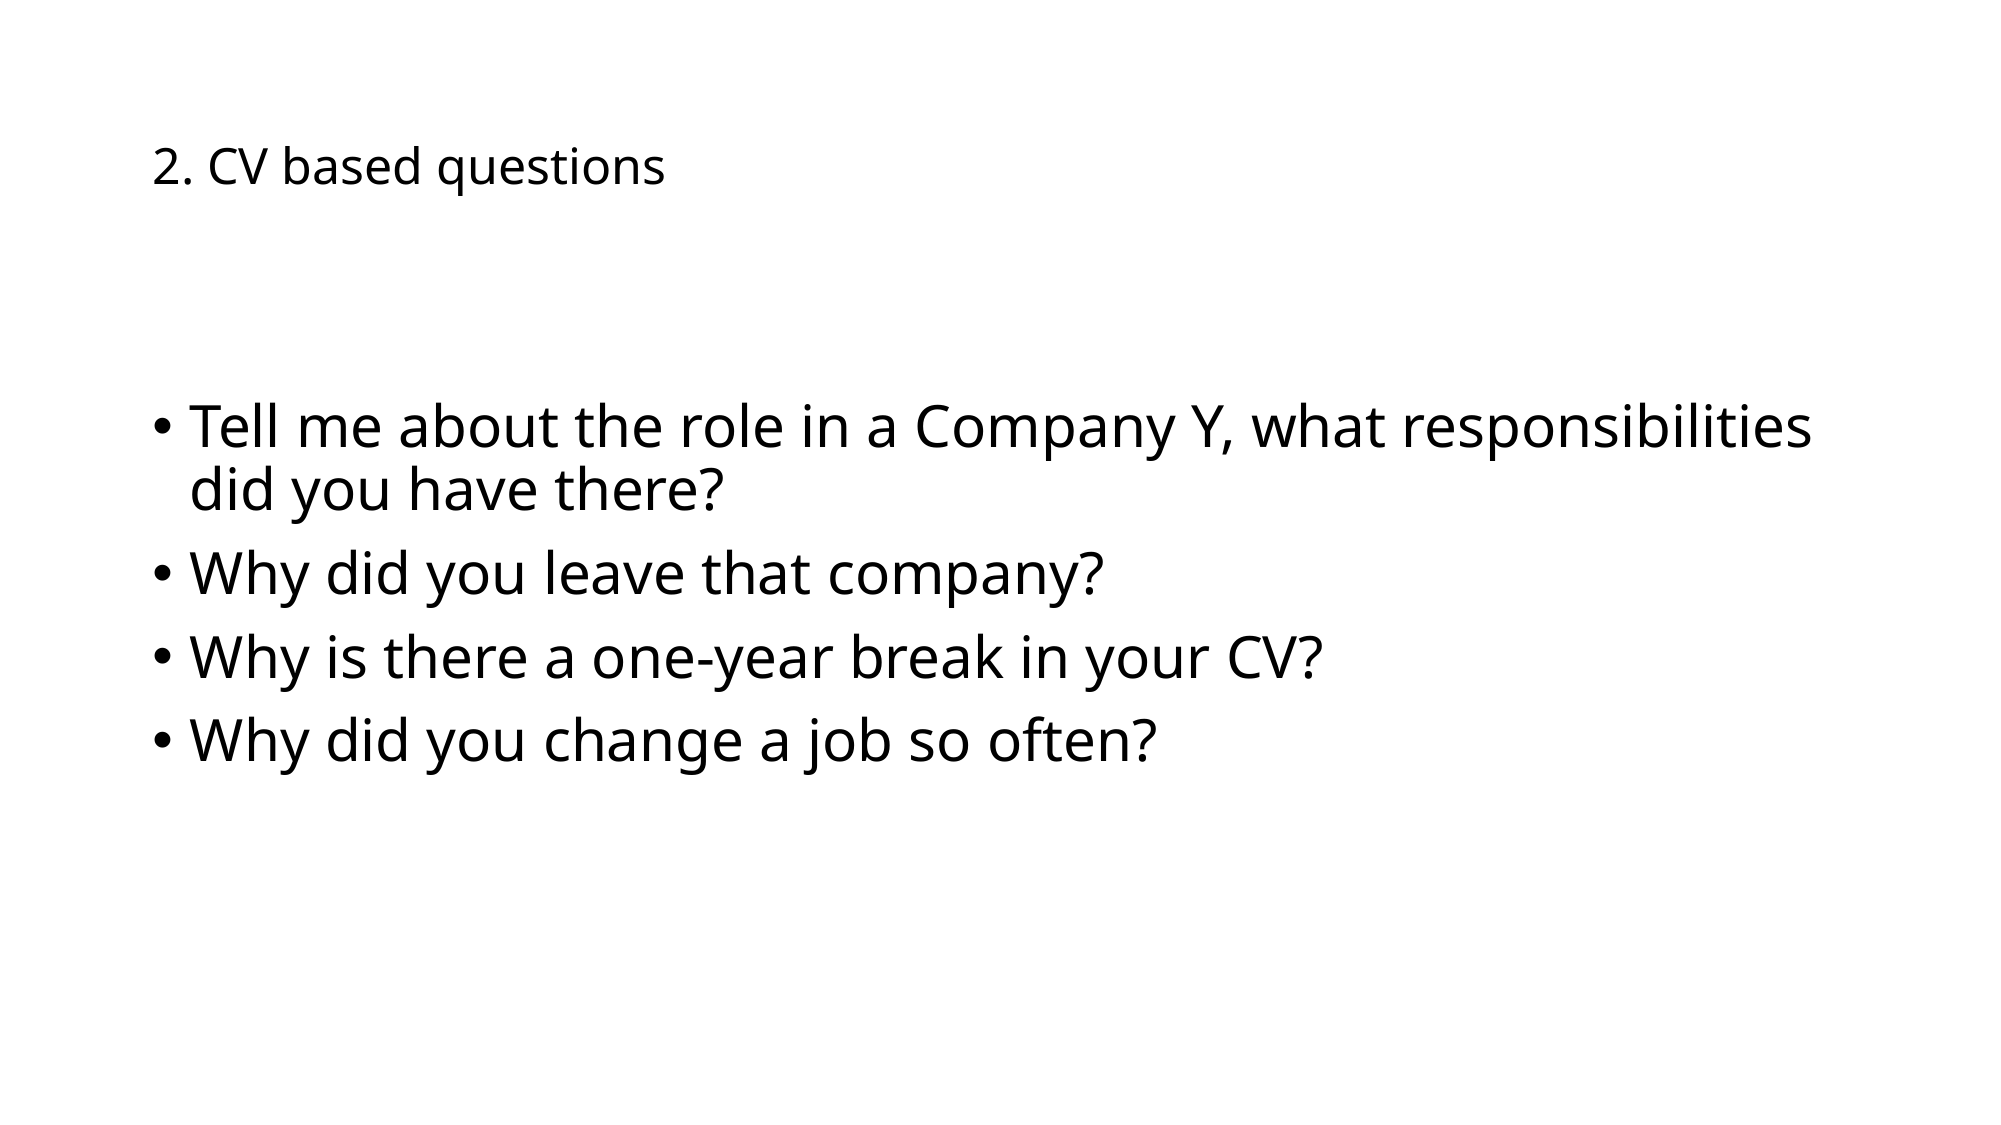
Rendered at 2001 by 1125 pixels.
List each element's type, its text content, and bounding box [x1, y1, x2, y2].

title 2. CV based questions [137, 59, 1863, 278]
list Tell me about the role in a Company Y, what responsibilities did you have there? Why did you leave that company? Why is there a one-year break in your CV? Why did you change a job so often? [137, 299, 1863, 1014]
